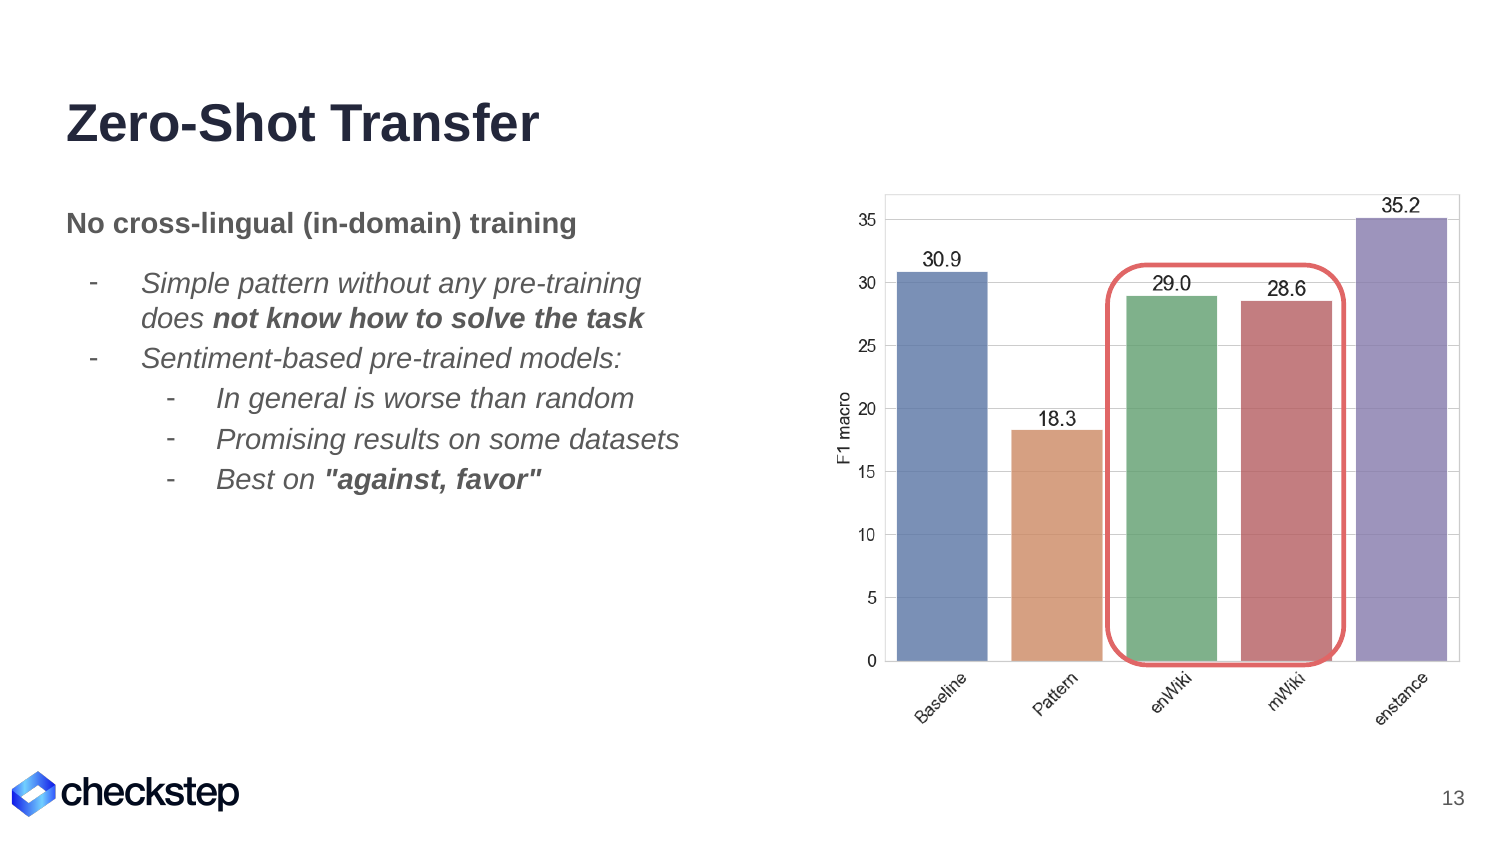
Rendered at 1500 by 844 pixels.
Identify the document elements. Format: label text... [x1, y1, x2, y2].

text_box No cross-lingual (in-domain) training Simple pattern without any pre-training does not know how to solve the task Sentiment-based pre-trained models: In general is worse than random Promising results on some datasets Best on "against, favor" [51, 188, 708, 750]
picture [11, 771, 239, 817]
slide_number 13 [1389, 764, 1480, 830]
title Zero-Shot Transfer [51, 72, 1449, 167]
picture [831, 188, 1465, 736]
